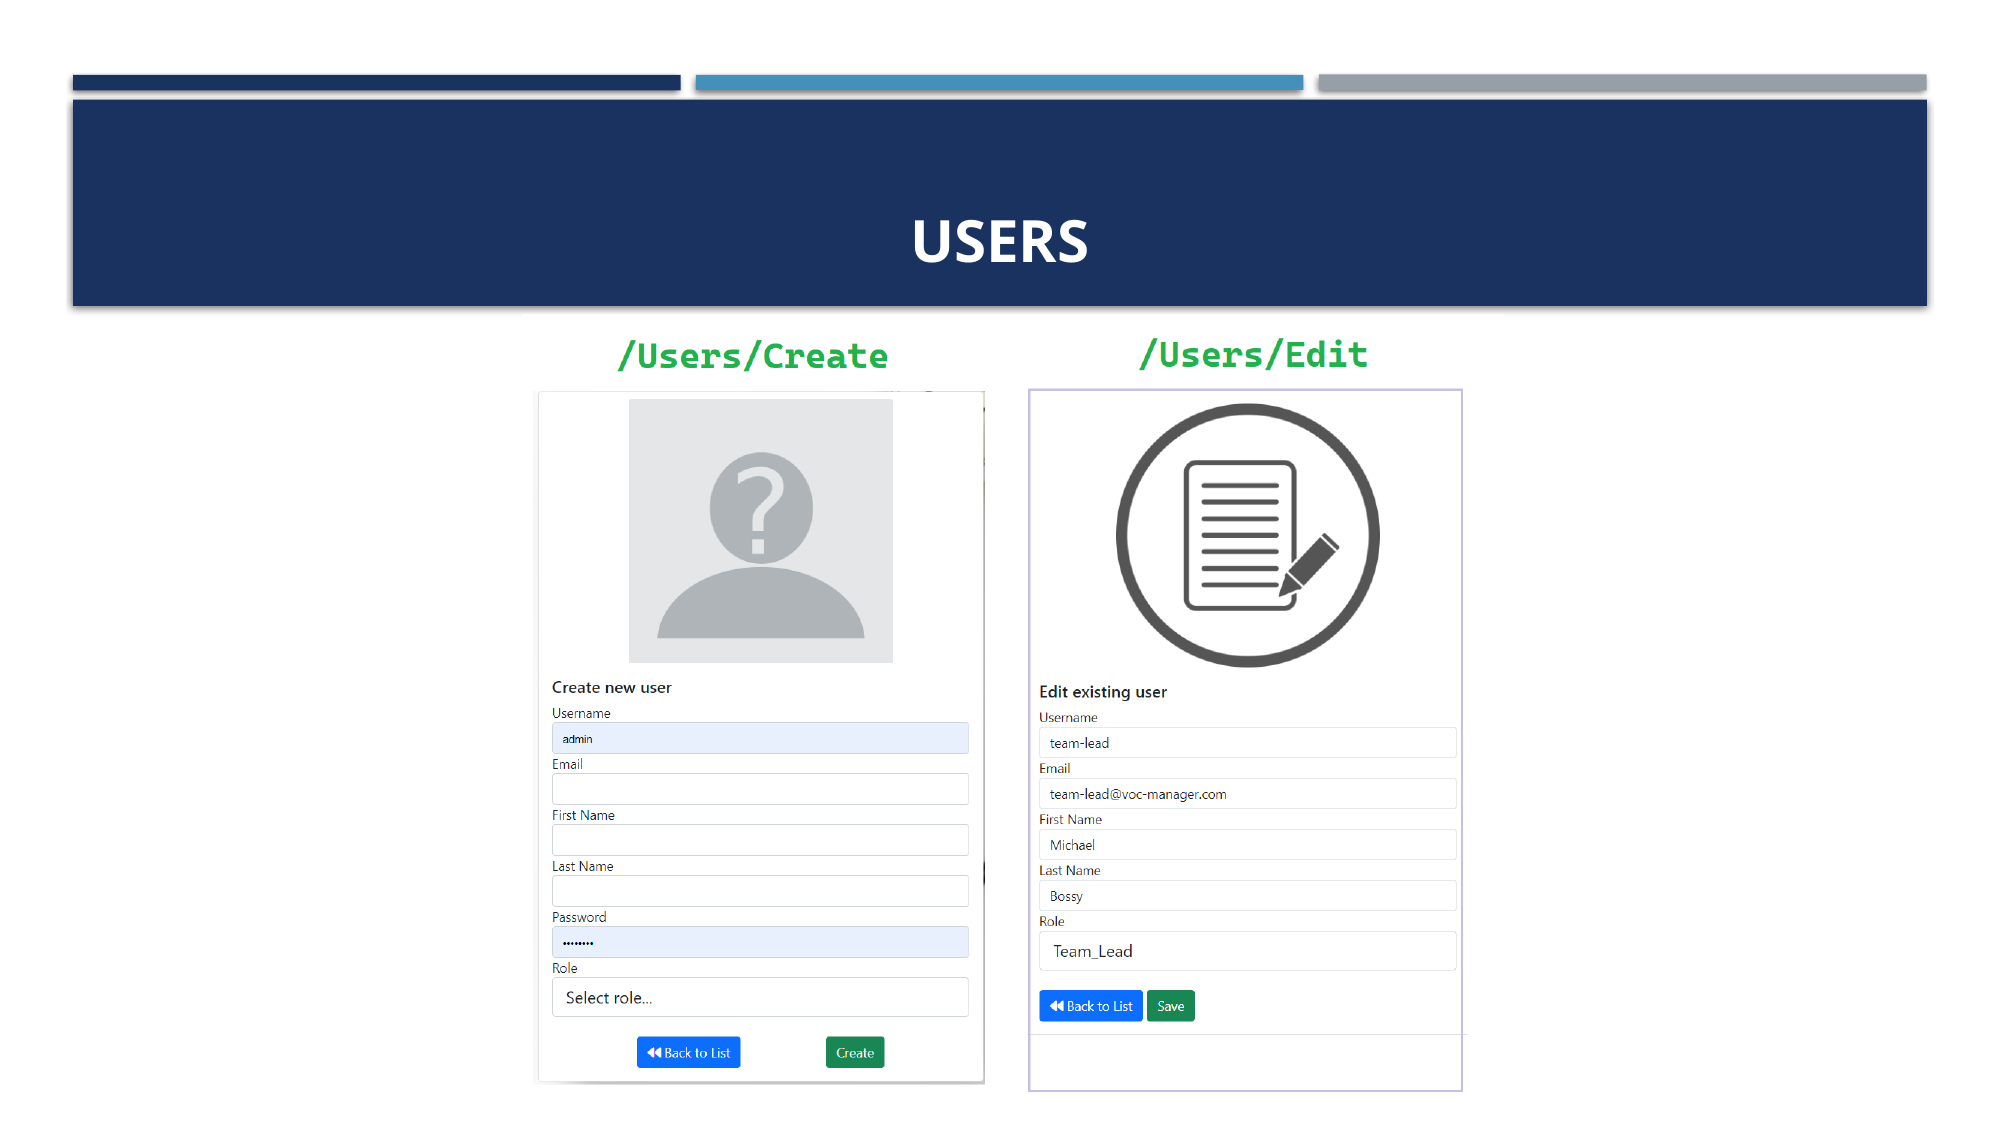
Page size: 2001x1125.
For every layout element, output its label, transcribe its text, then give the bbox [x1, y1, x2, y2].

title Users [95, 119, 1905, 282]
picture [521, 314, 1504, 1113]
